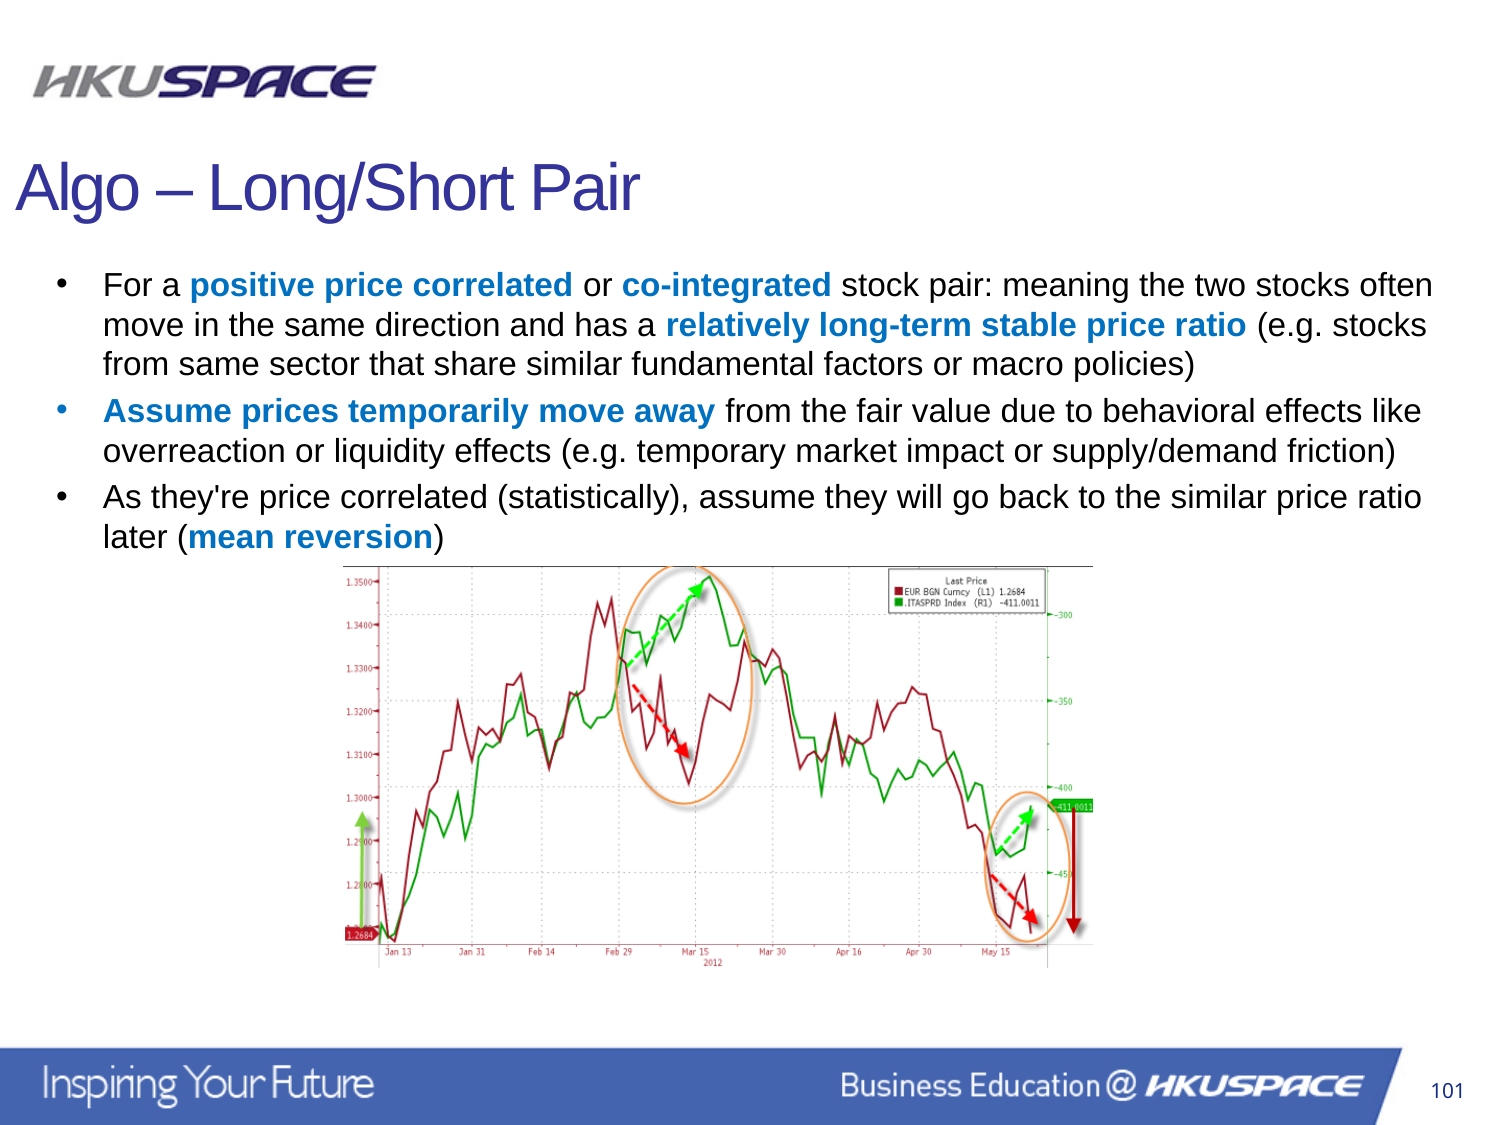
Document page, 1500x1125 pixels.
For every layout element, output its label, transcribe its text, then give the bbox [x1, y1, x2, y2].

picture [343, 565, 1094, 968]
picture [0, 0, 1500, 1125]
slide_number 101 [1415, 1070, 1499, 1125]
text_box Algo – Long/Short Pair [0, 101, 1325, 266]
text_box For a positive price correlated or co-integrated stock pair: meaning the two stocks often move in the same direction and has a relatively long-term stable price ratio (e.g. stocks from same sector that share similar fundamental factors or macro policies) Assume prices temporarily move away from the fair value due to behavioral effects like overreaction or liquidity effects (e.g. temporary market impact or supply/demand friction) As they're price correlated (statistically), assume they will go back to the similar price ratio later (mean reversion) [41, 255, 1477, 1024]
